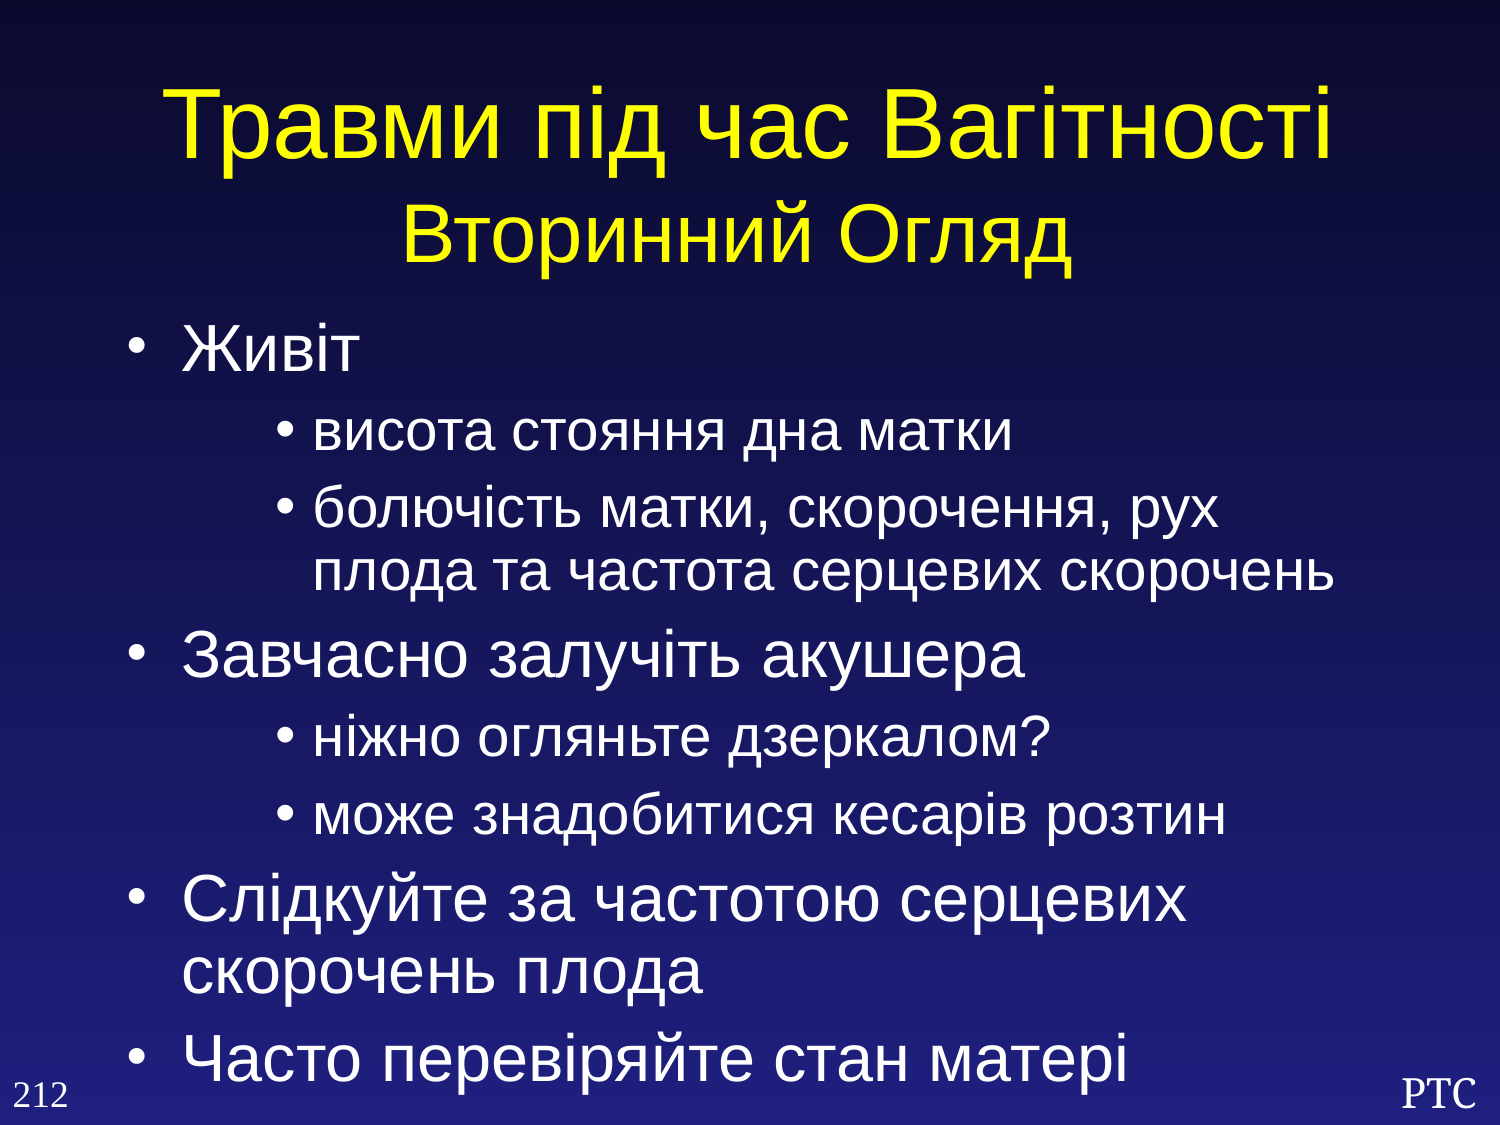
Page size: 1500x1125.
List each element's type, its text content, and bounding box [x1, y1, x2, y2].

text_box Травми під час Вагітності Вторинний Огляд [111, 75, 1387, 263]
text_box 212 [0, 1061, 84, 1123]
text_box Живіт висота стояння дна матки болючість матки, скорочення, рух плода та частота серцевих скорочень Завчасно залучіть акушера ніжно огляньте дзеркалом? може знадобитися кесарів розтин Слідкуйте за частотою серцевих скорочень плода Часто перевіряйте стан матері [110, 306, 1387, 982]
